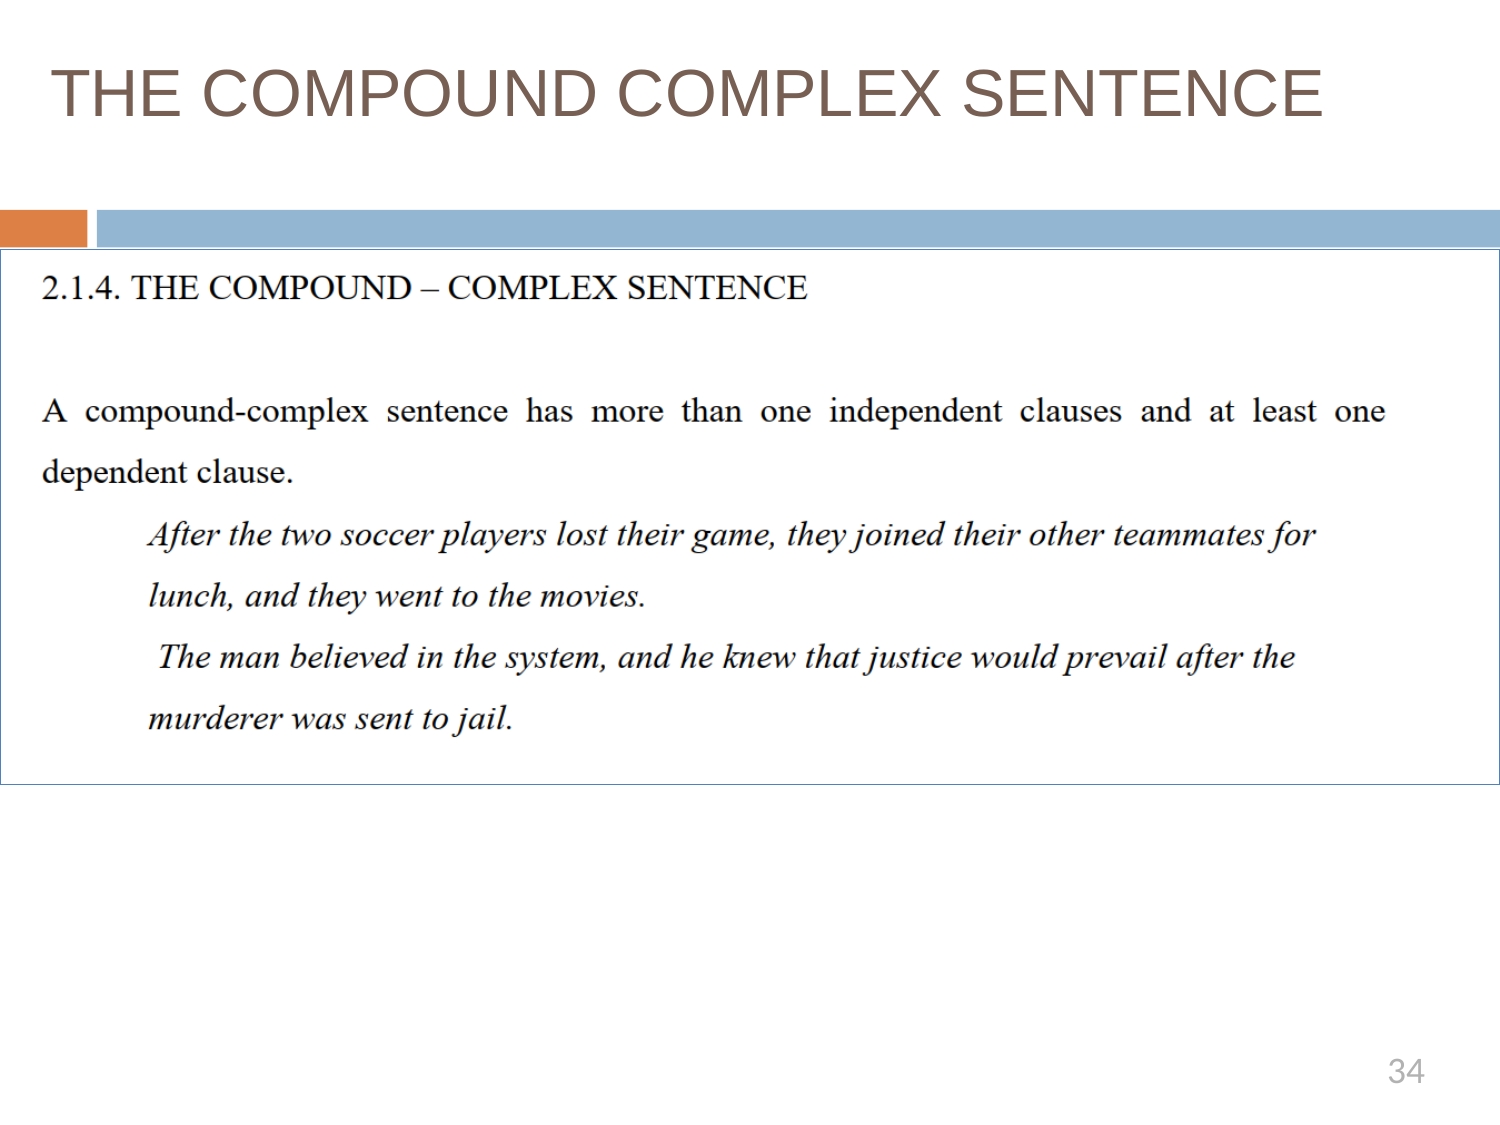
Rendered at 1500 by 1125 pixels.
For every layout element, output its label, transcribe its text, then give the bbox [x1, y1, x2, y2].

picture [0, 249, 1500, 786]
title THE COMPOUND COMPLEX SENTENCE [50, 50, 1413, 131]
slide_number 34 [1080, 1046, 1425, 1103]
